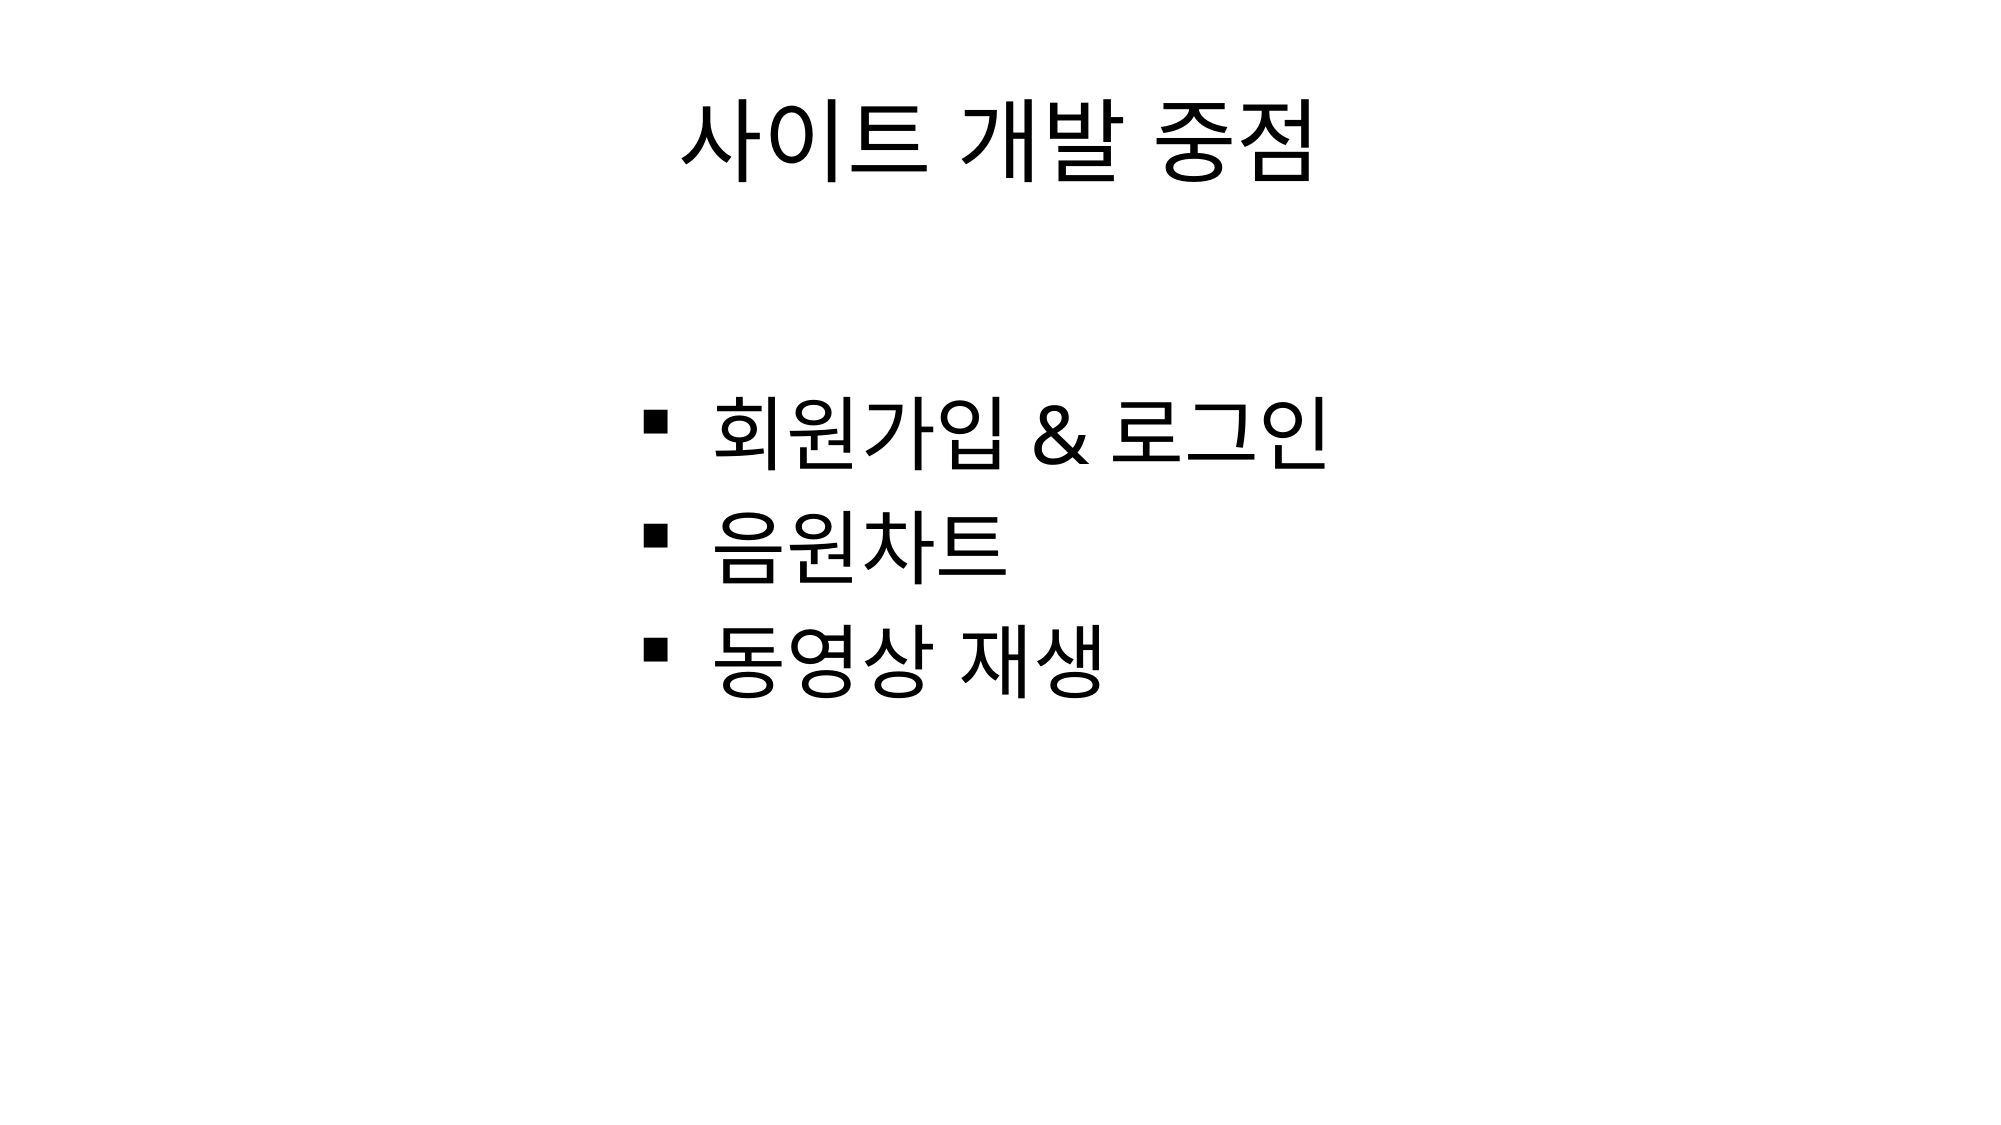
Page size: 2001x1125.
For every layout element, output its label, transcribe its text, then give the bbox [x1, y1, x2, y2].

list 회원가입&로그인 음원차트 동영상 재생 [622, 262, 1355, 1005]
title 사이트 개발 중점 [99, 45, 1900, 233]
